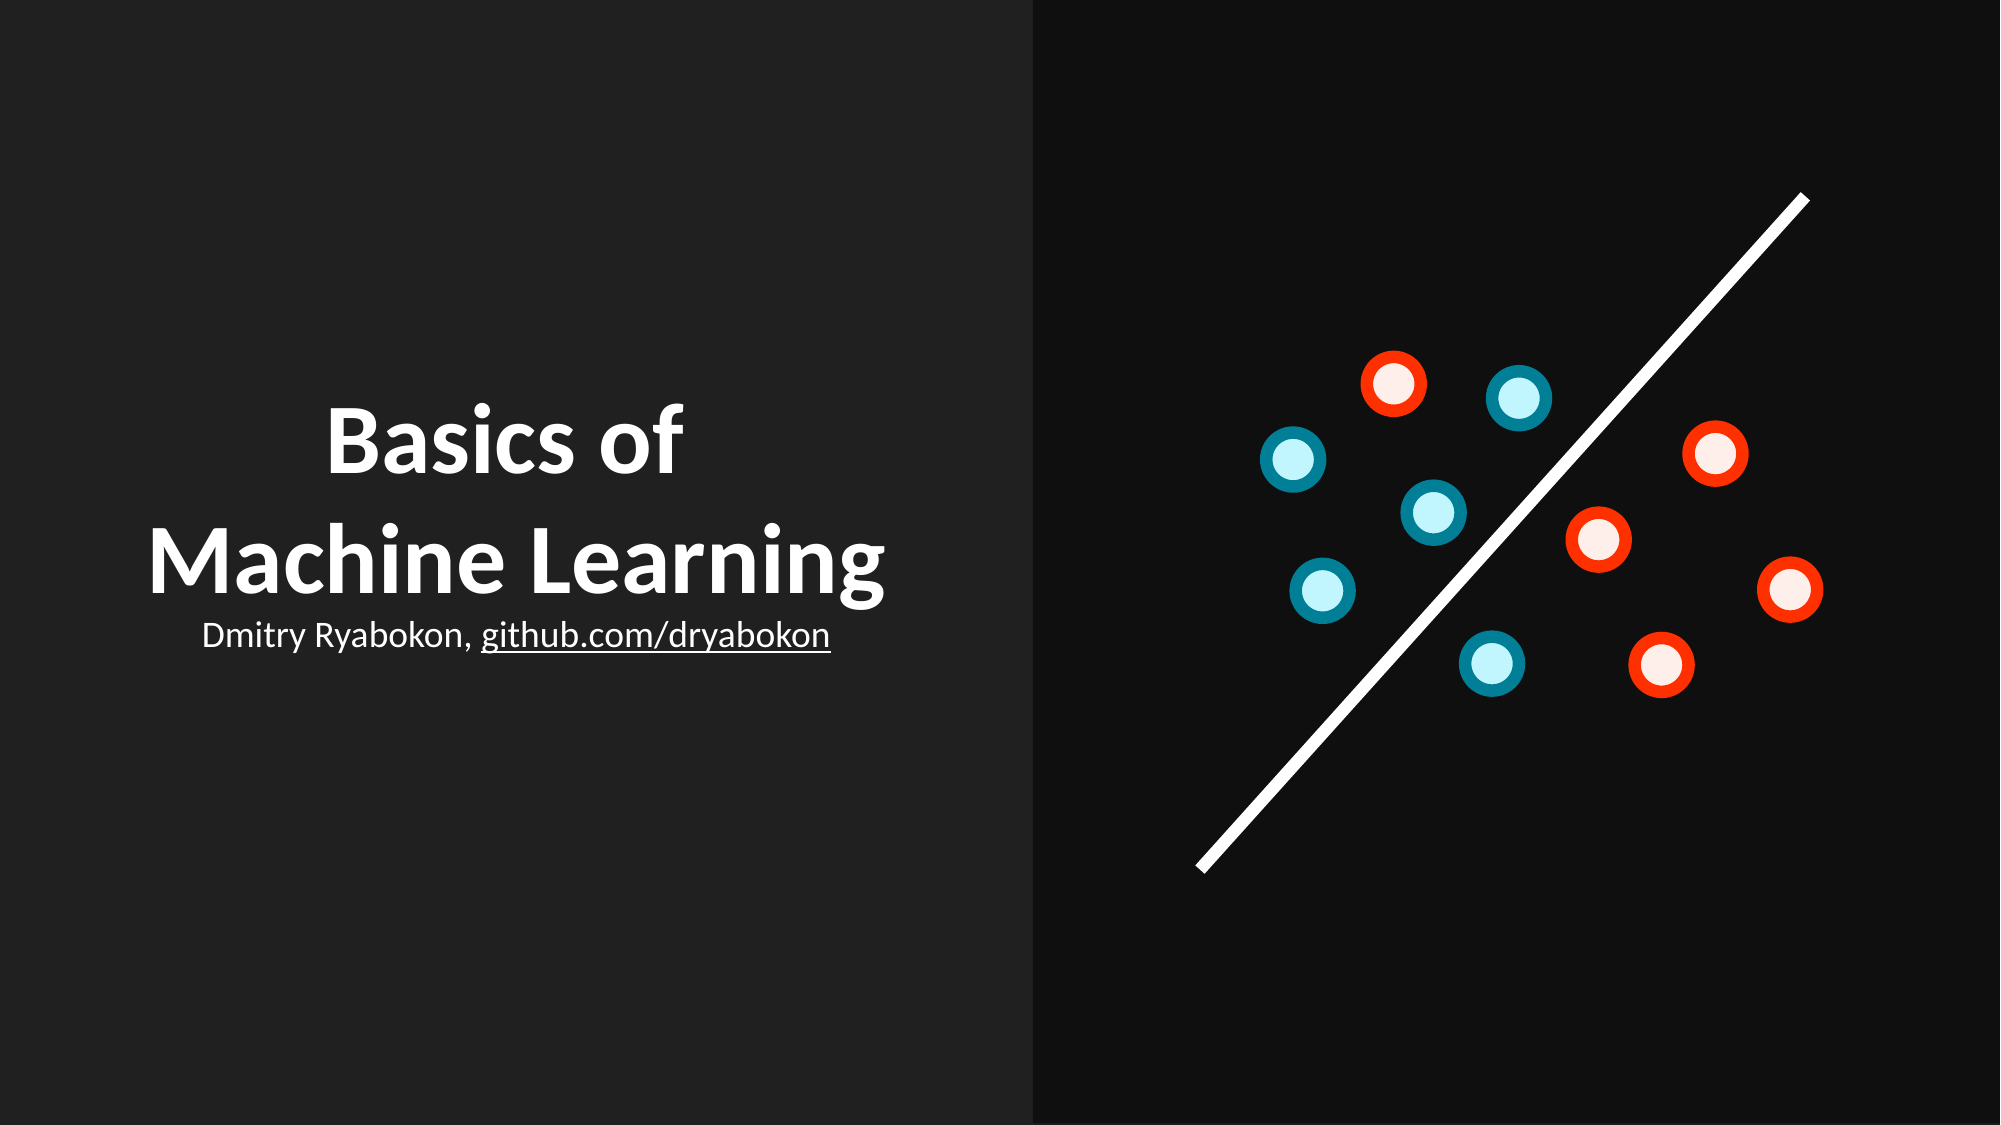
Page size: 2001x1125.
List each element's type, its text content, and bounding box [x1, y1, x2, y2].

text_box Basics of Machine Learning [0, 373, 1033, 602]
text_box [1199, 196, 1818, 870]
text_box Dmitry Ryabokon, github.com/dryabokon [0, 602, 1033, 663]
text_box [1031, 0, 2000, 1125]
